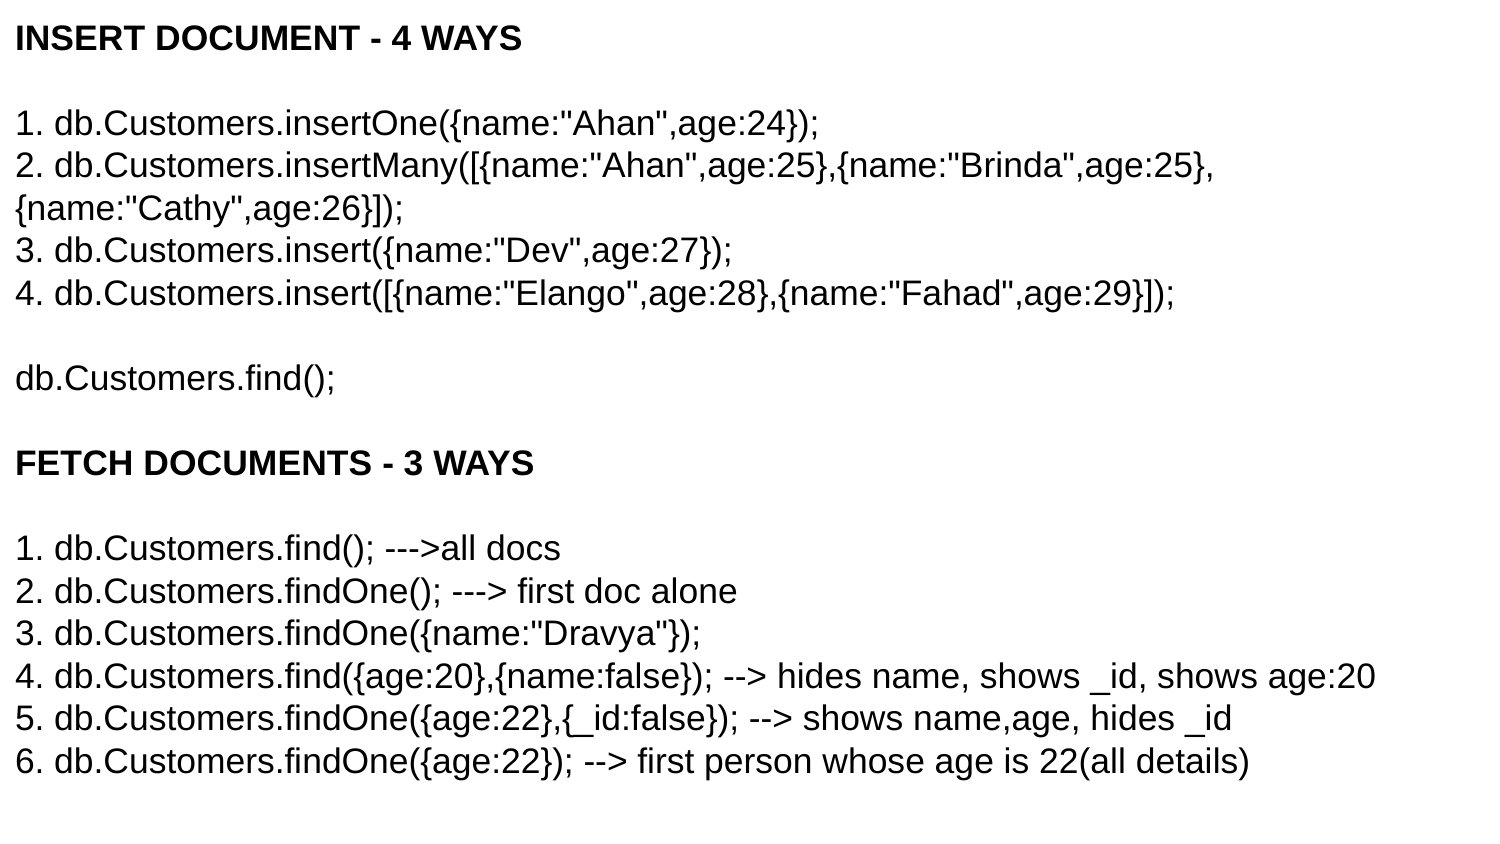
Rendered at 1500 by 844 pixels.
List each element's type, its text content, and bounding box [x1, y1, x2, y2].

text_box INSERT DOCUMENT - 4 WAYS 1. db.Customers.insertOne({name:"Ahan",age:24}); 2. db.Customers.insertMany([{name:"Ahan",age:25},{name:"Brinda",age:25},{name:"Cathy",age:26}]); 3. db.Customers.insert({name:"Dev",age:27}); 4. db.Customers.insert([{name:"Elango",age:28},{name:"Fahad",age:29}]); db.Customers.find(); FETCH DOCUMENTS - 3 WAYS 1. db.Customers.find(); --->all docs 2. db.Customers.findOne(); ---> first doc alone 3. db.Customers.findOne({name:"Dravya"}); 4. db.Customers.find({age:20},{name:false}); --> hides name, shows _id, shows age:20 5. db.Customers.findOne({age:22},{_id:false}); --> shows name,age, hides _id 6. db.Customers.findOne({age:22}); --> first person whose age is 22(all details) [0, 0, 1465, 838]
